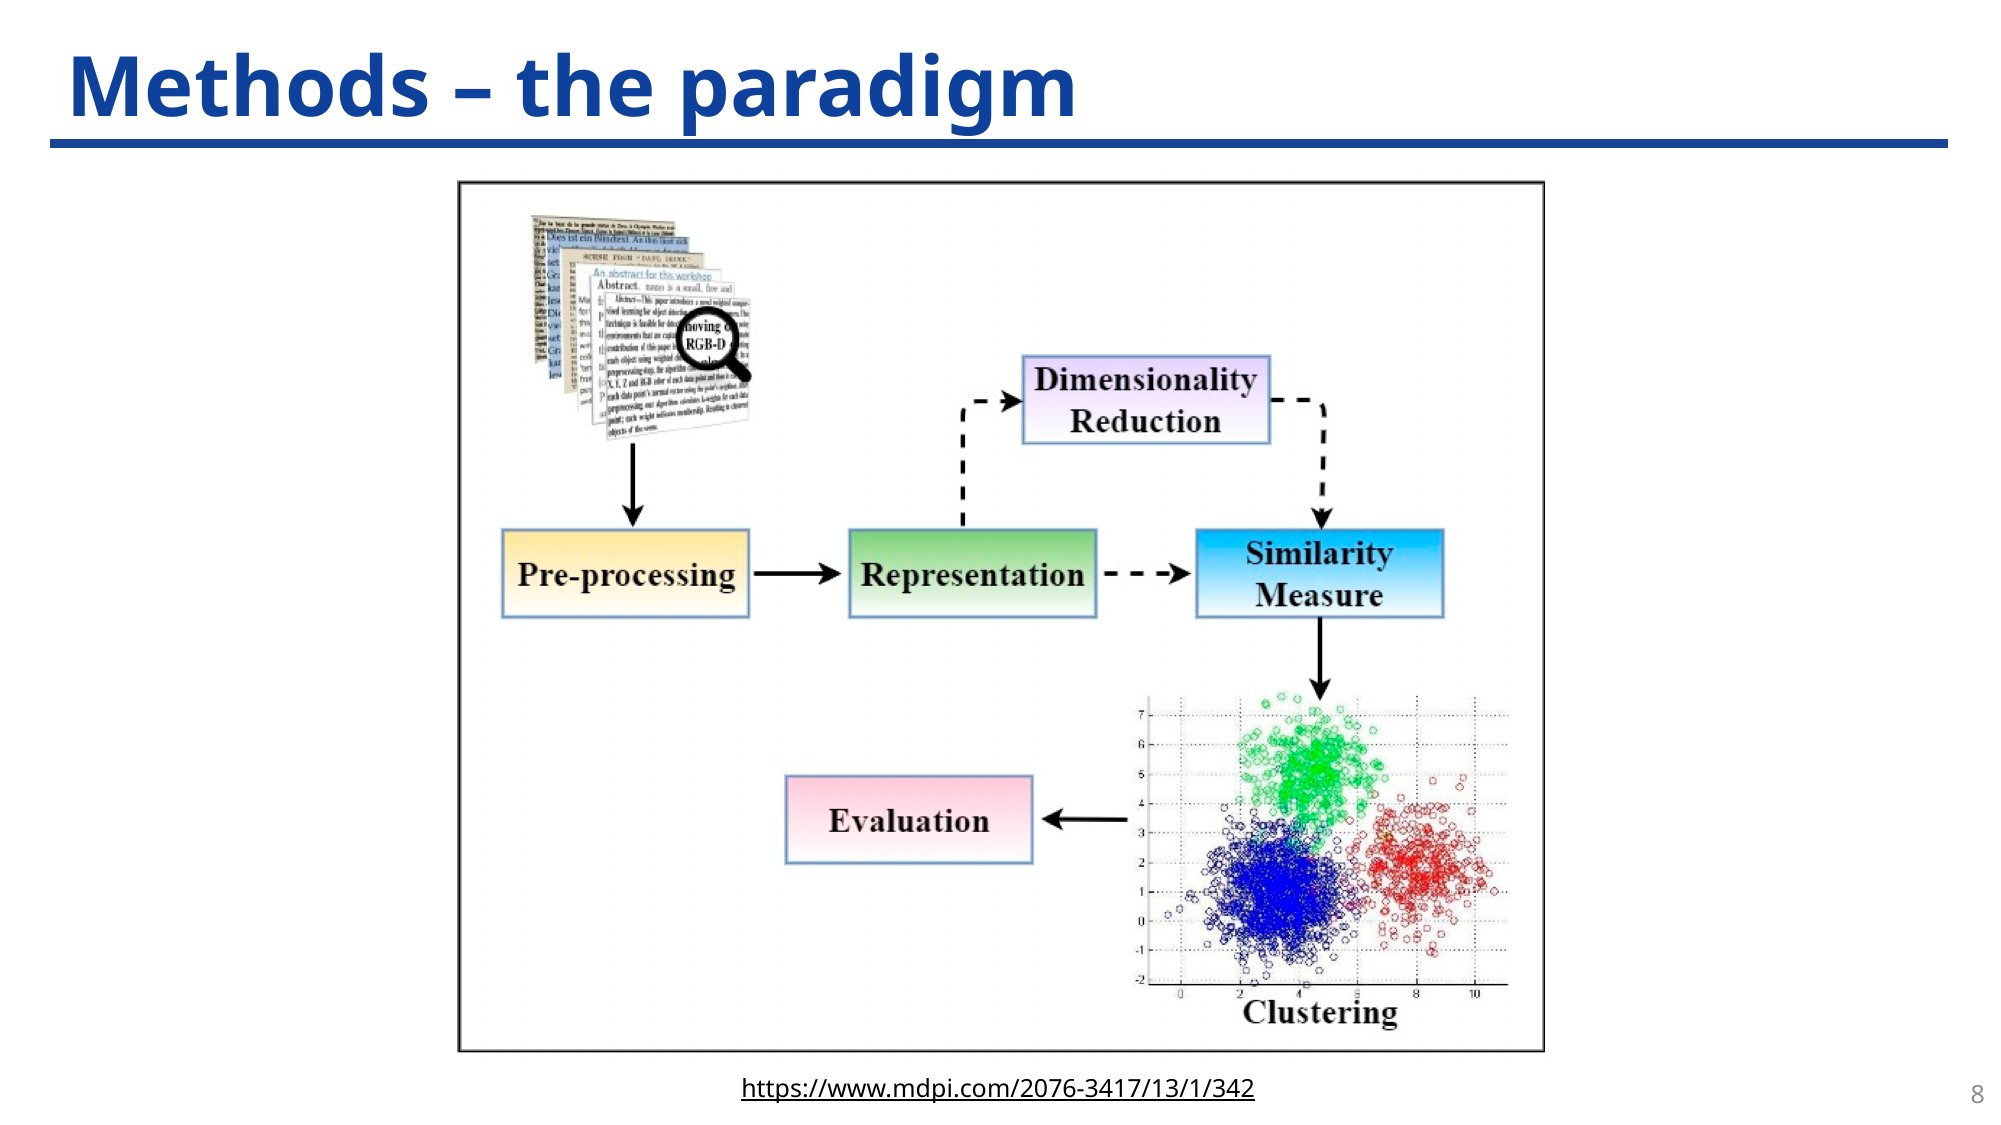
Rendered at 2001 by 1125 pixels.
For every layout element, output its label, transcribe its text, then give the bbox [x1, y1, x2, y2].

title Methods – the paradigm [51, 39, 1947, 140]
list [440, 167, 1558, 1066]
text_box https://www.mdpi.com/2076-3417/13/1/342 [726, 1066, 1272, 1114]
slide_number 8 [1899, 1065, 2000, 1125]
